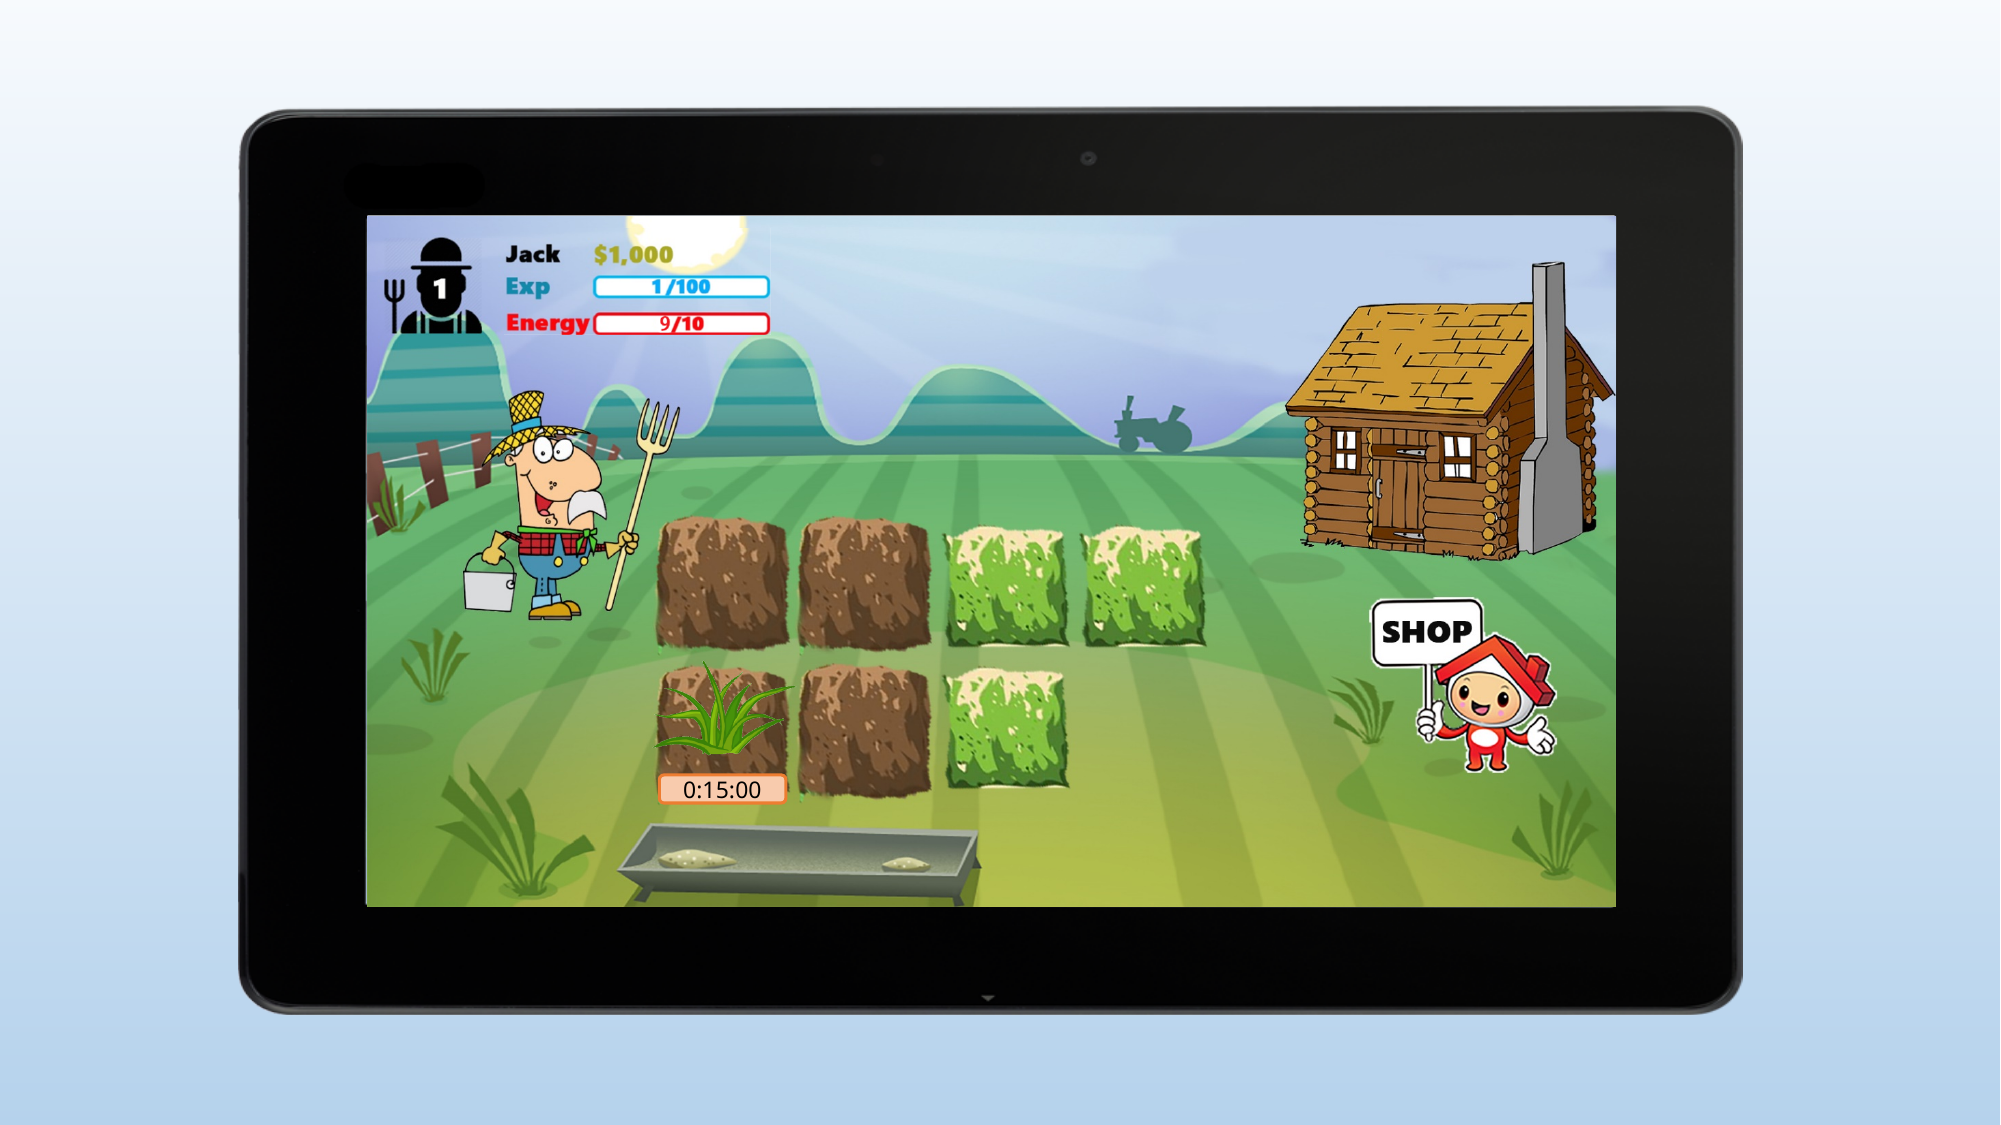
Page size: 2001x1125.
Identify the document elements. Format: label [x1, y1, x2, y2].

picture [238, 104, 1743, 1019]
